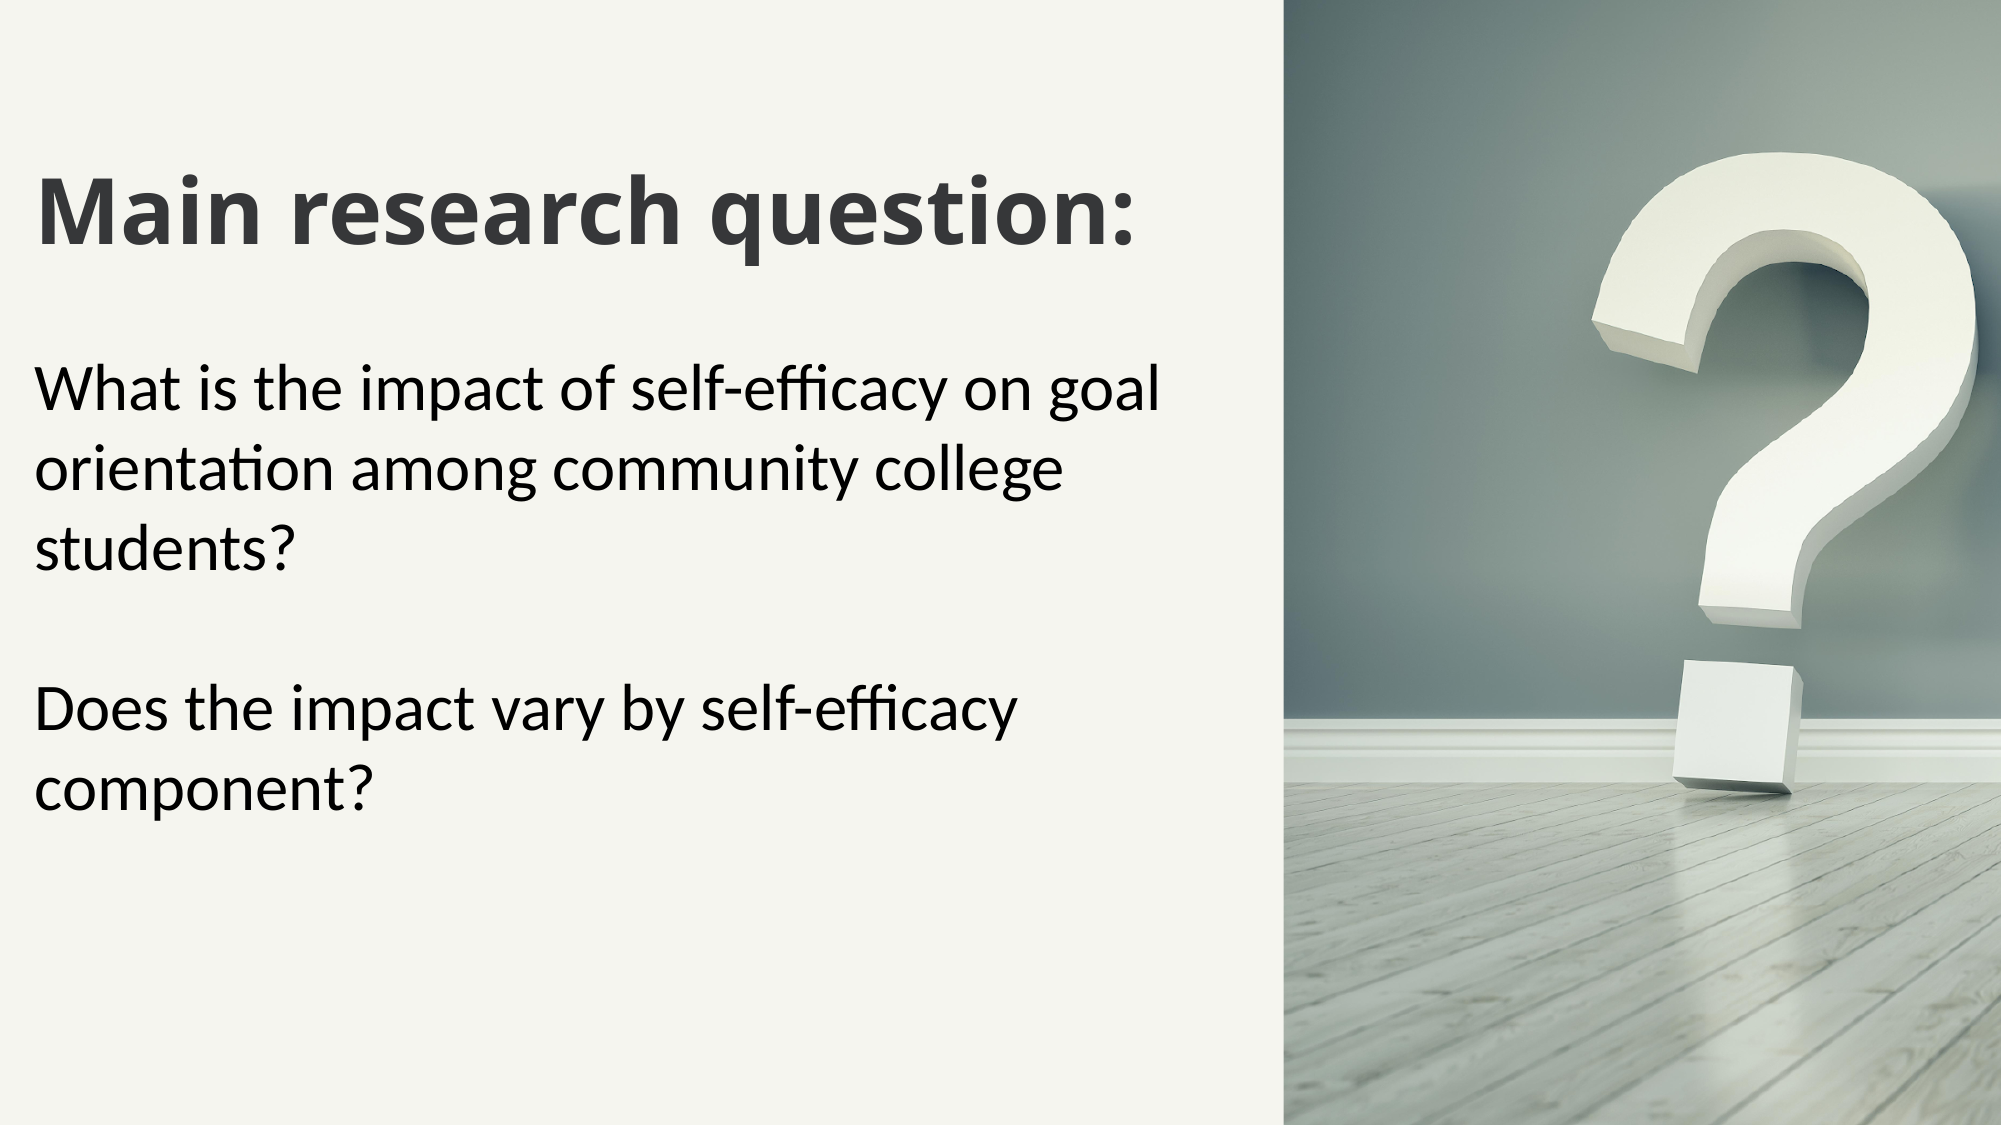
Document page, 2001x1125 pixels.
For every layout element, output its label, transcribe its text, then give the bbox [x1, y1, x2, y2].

picture [1283, 0, 2001, 1125]
list What is the impact of self-efficacy on goal orientation among community college students? Does the impact vary by self-efficacy component? [34, 343, 1227, 960]
title Main research question: [34, 165, 1200, 323]
